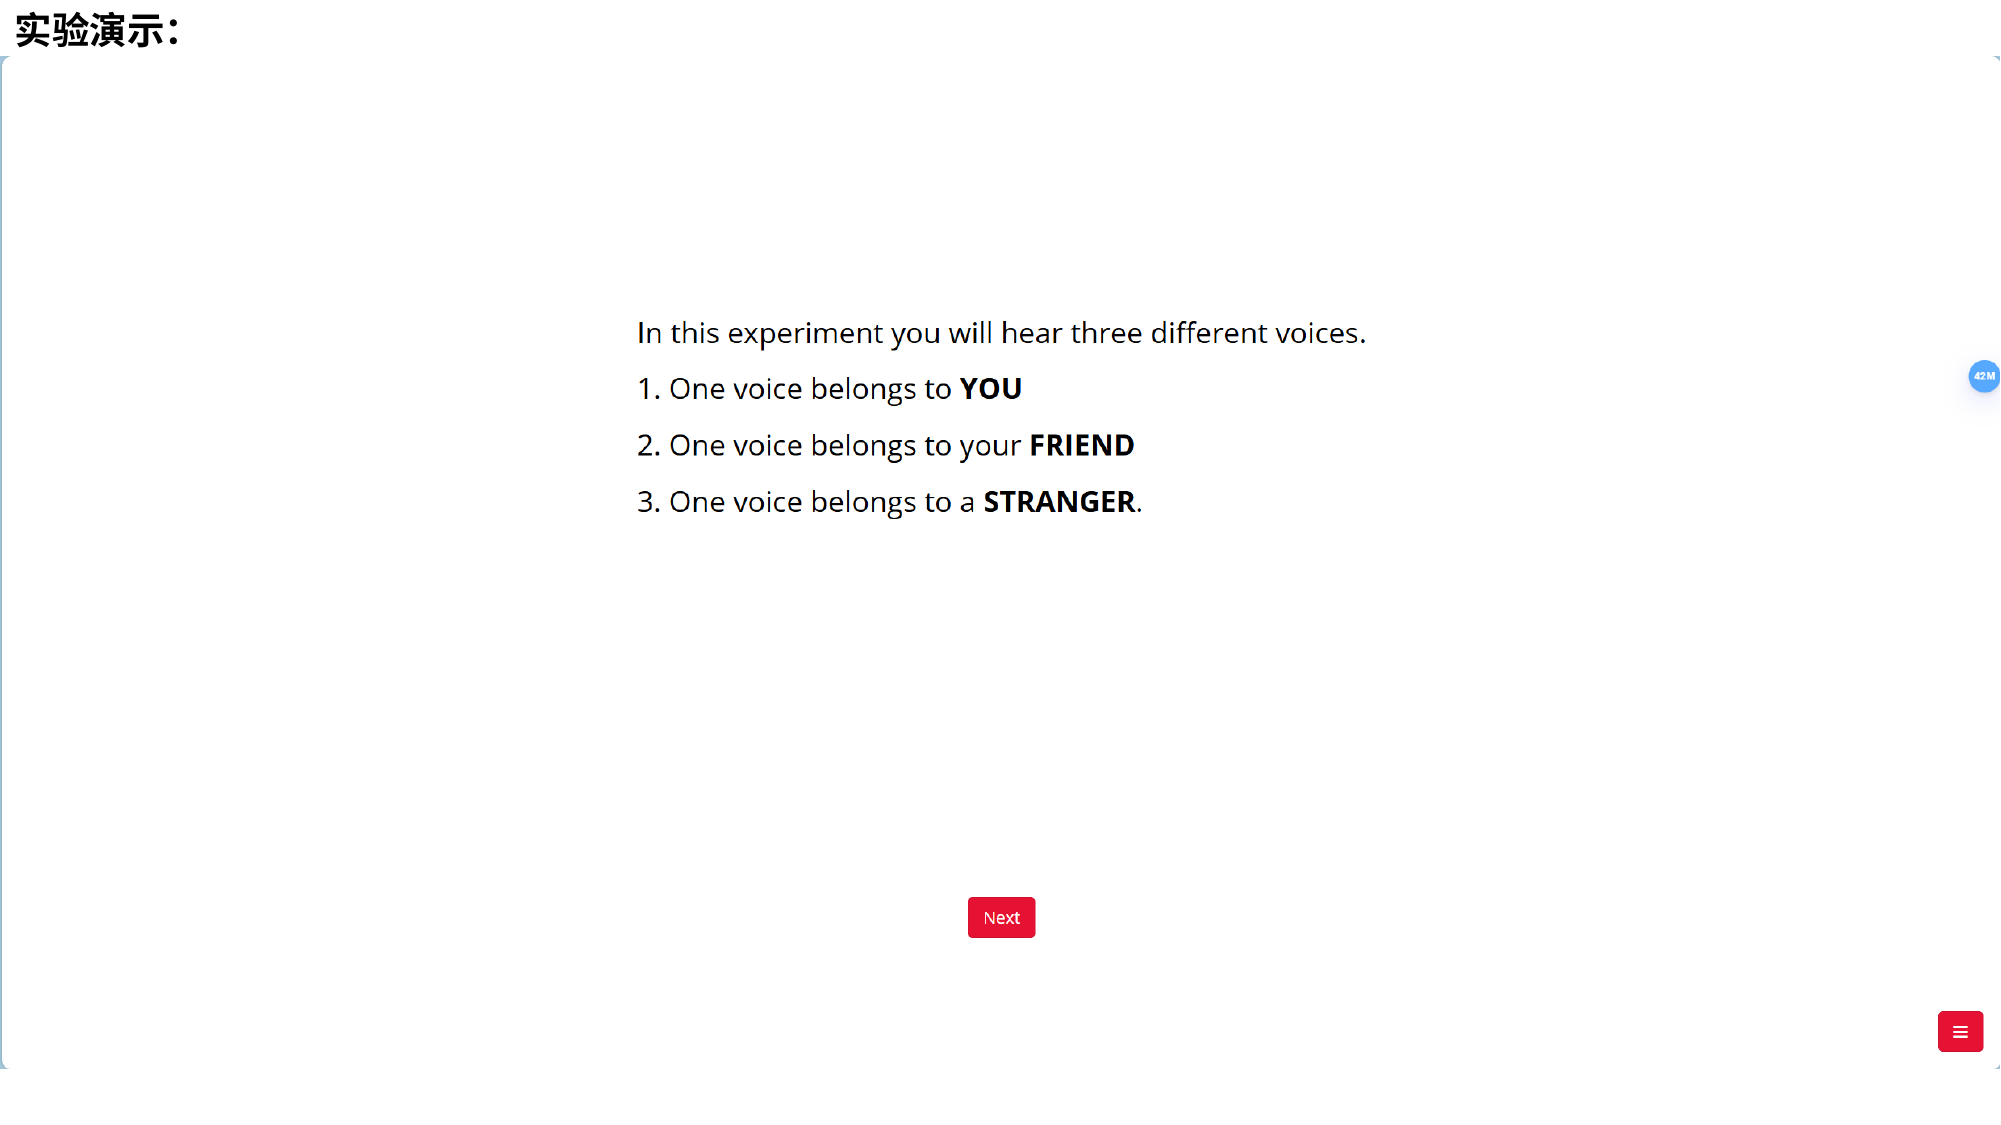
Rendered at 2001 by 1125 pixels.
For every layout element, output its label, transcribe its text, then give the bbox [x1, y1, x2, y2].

picture [0, 56, 2000, 1069]
text_box 实验演示： [0, 0, 667, 56]
